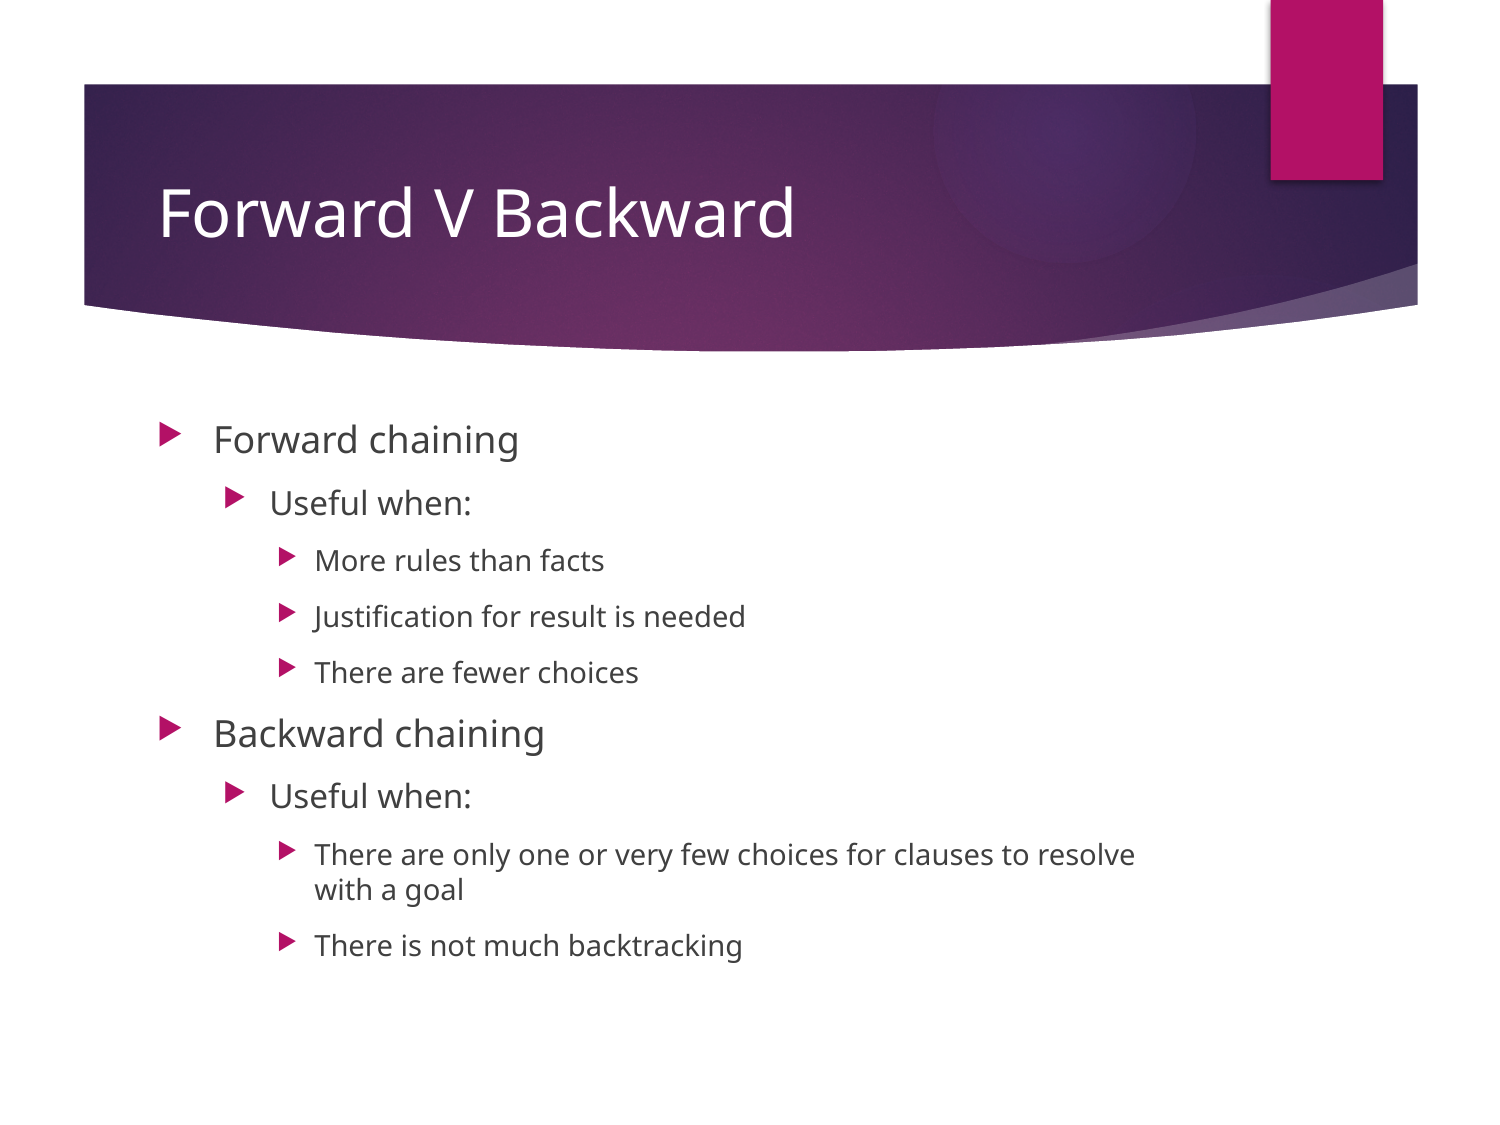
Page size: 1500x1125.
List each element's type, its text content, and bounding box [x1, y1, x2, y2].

list Forward chaining Useful when: More rules than facts Justification for result is needed There are fewer choices Backward chaining Useful when: There are only one or very few choices for clauses to resolve with a goal There is not much backtracking [141, 408, 1183, 988]
title Forward V Backward [142, 152, 1183, 269]
